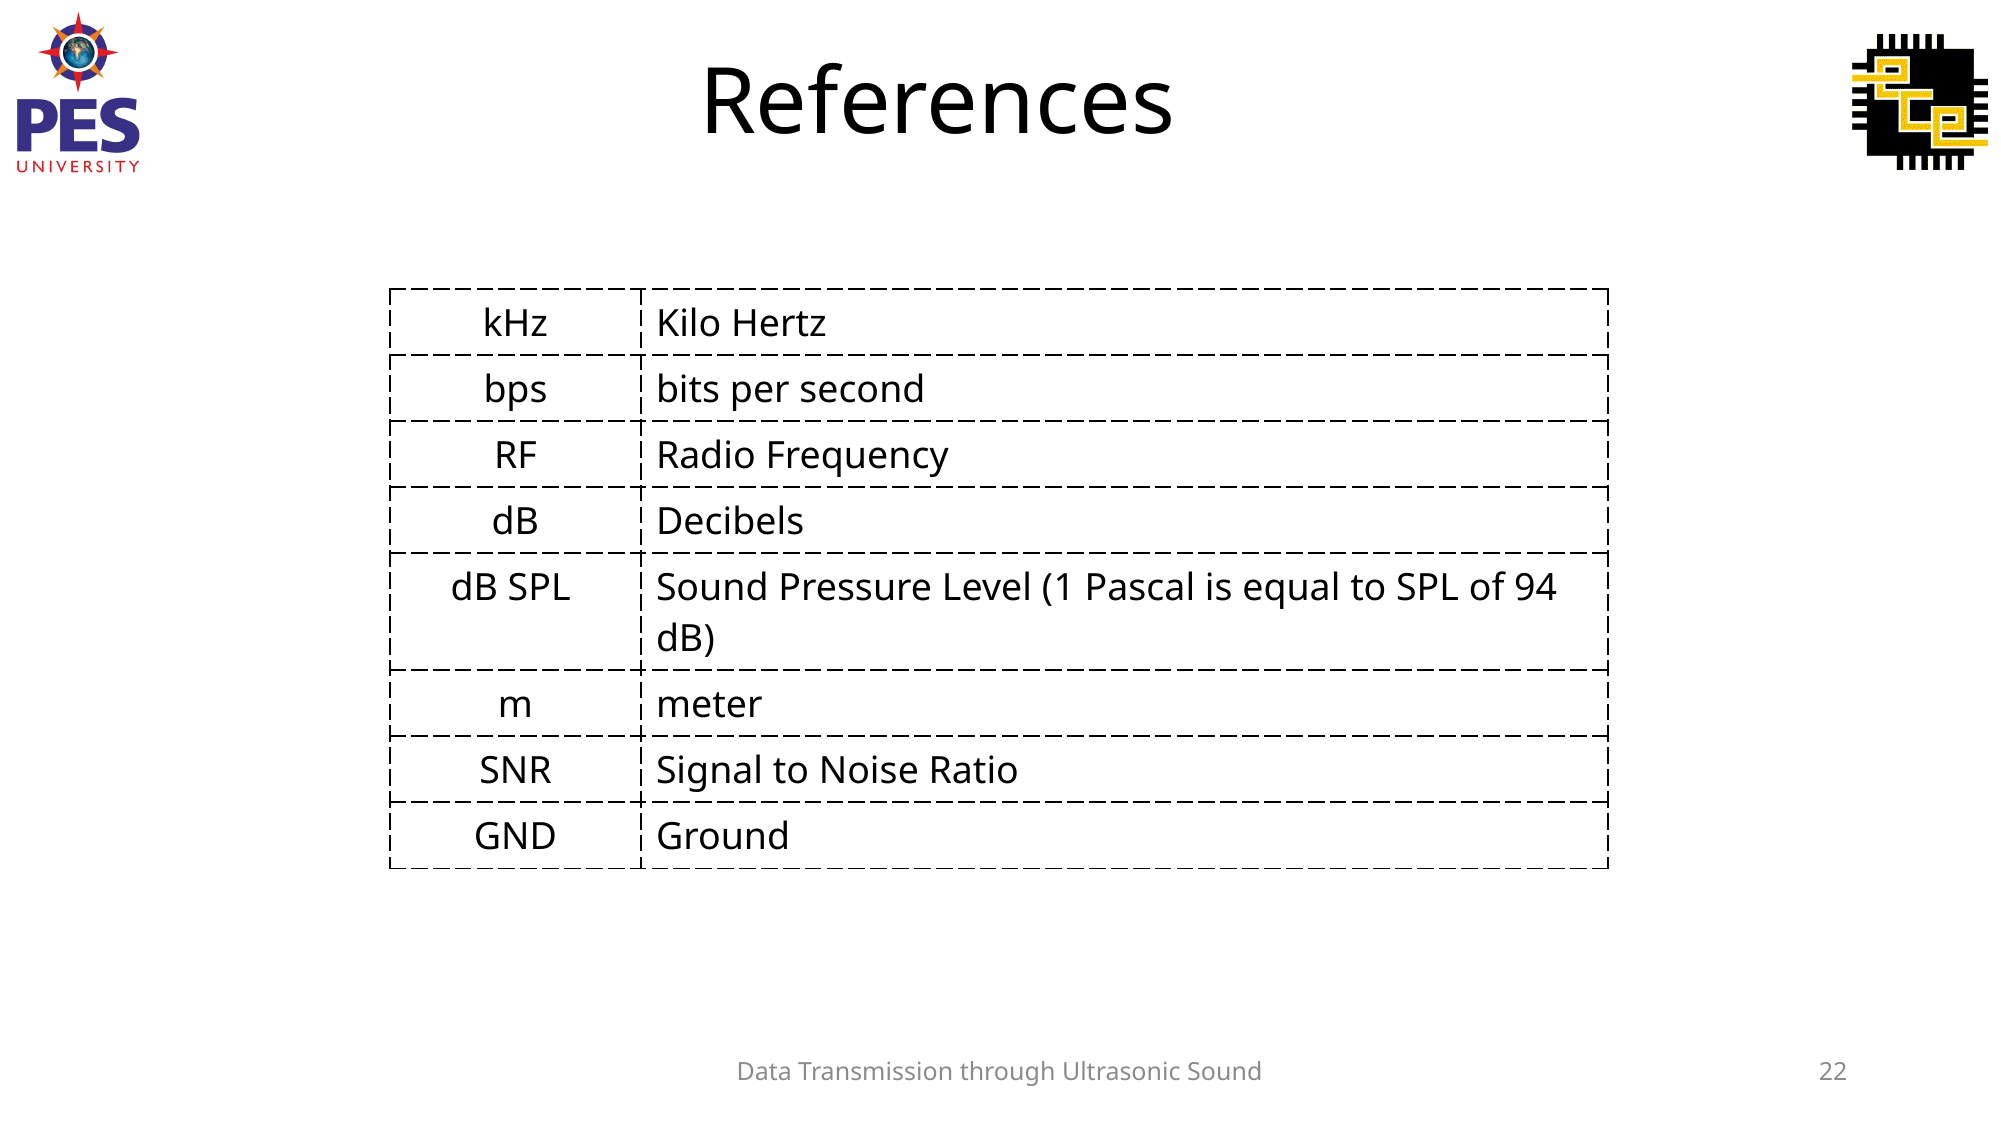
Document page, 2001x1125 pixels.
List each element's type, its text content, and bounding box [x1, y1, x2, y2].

slide_number 22 [1412, 1042, 1863, 1103]
table_cell Ground [641, 802, 1608, 868]
table_cell Sound Pressure Level (1 Pascal is equal to SPL of 94 dB) [641, 553, 1608, 670]
title References [147, 33, 1853, 174]
table_cell SNR [390, 736, 641, 802]
table_cell Radio Frequency [641, 421, 1608, 487]
table_cell meter [641, 670, 1608, 736]
table_cell bits per second [641, 355, 1608, 421]
picture [1852, 34, 1988, 170]
table_cell bps [390, 355, 641, 421]
table_cell RF [390, 421, 641, 487]
table_cell m [390, 670, 641, 736]
picture [10, 7, 147, 177]
footer Data Transmission through Ultrasonic Sound [662, 1042, 1338, 1103]
table_header kHz [390, 289, 641, 355]
table_cell GND [390, 802, 641, 868]
table_cell dB [390, 487, 641, 553]
table_cell dB SPL [390, 553, 641, 670]
table_cell Decibels [641, 487, 1608, 553]
table_cell Signal to Noise Ratio [641, 736, 1608, 802]
table_header Kilo Hertz [641, 289, 1608, 355]
